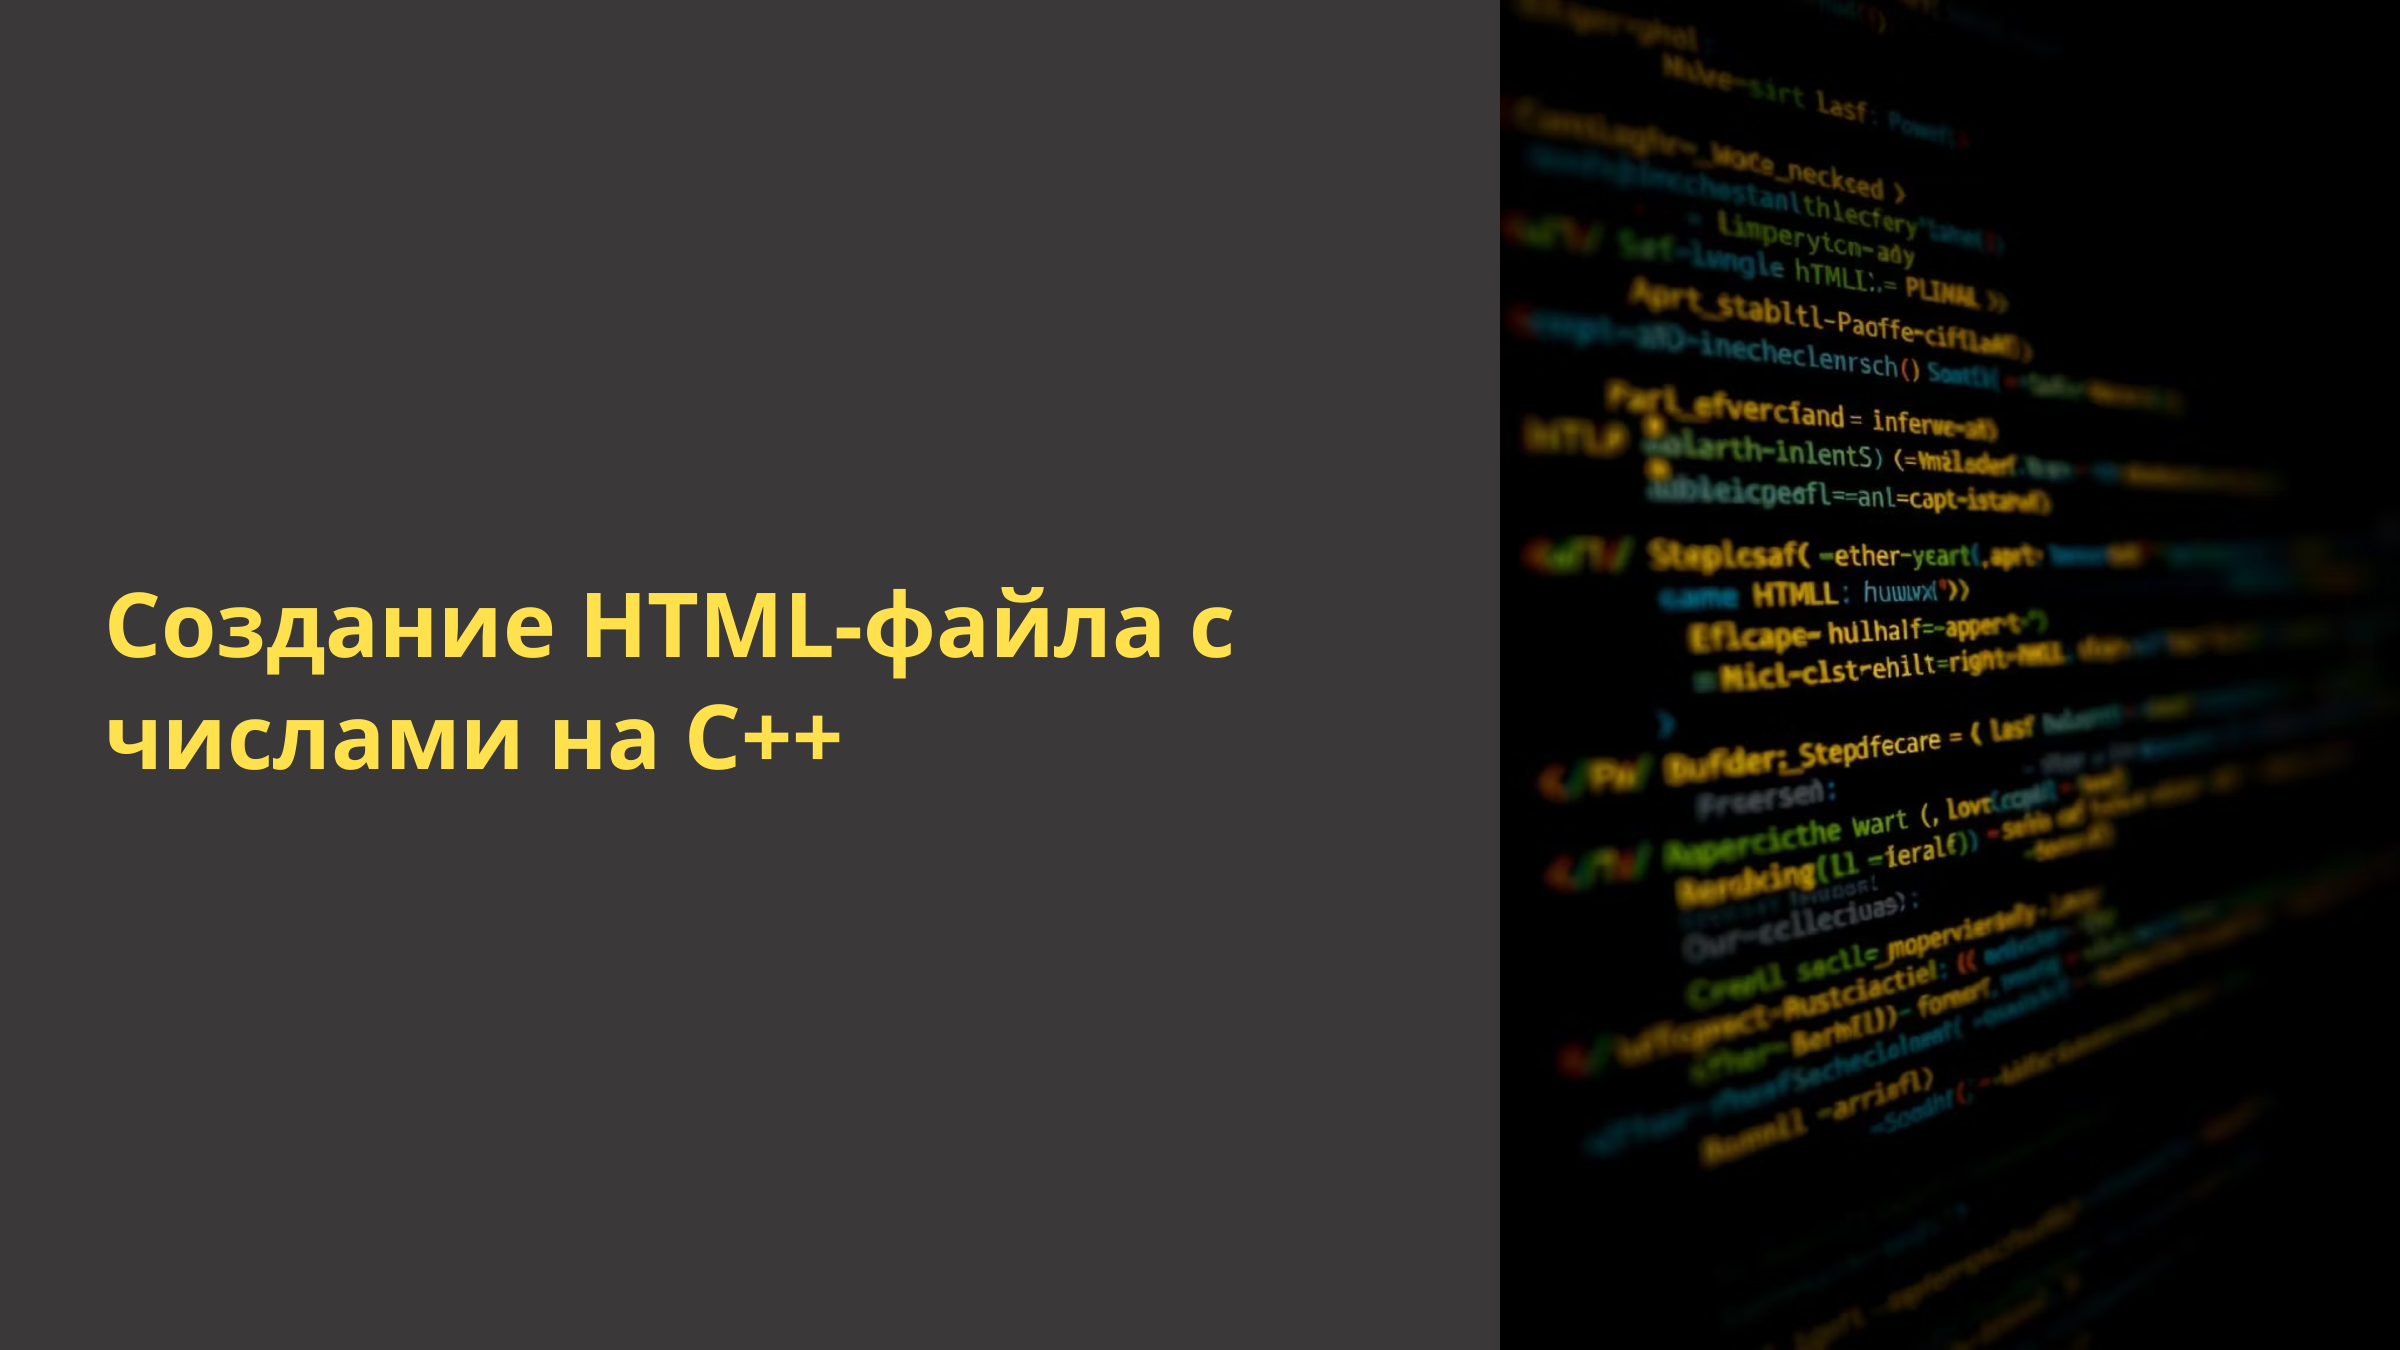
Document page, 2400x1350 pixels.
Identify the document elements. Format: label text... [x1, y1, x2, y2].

picture [1499, 0, 2400, 1350]
text_box Создание HTML-файла с числами на C++ [104, 562, 1321, 788]
